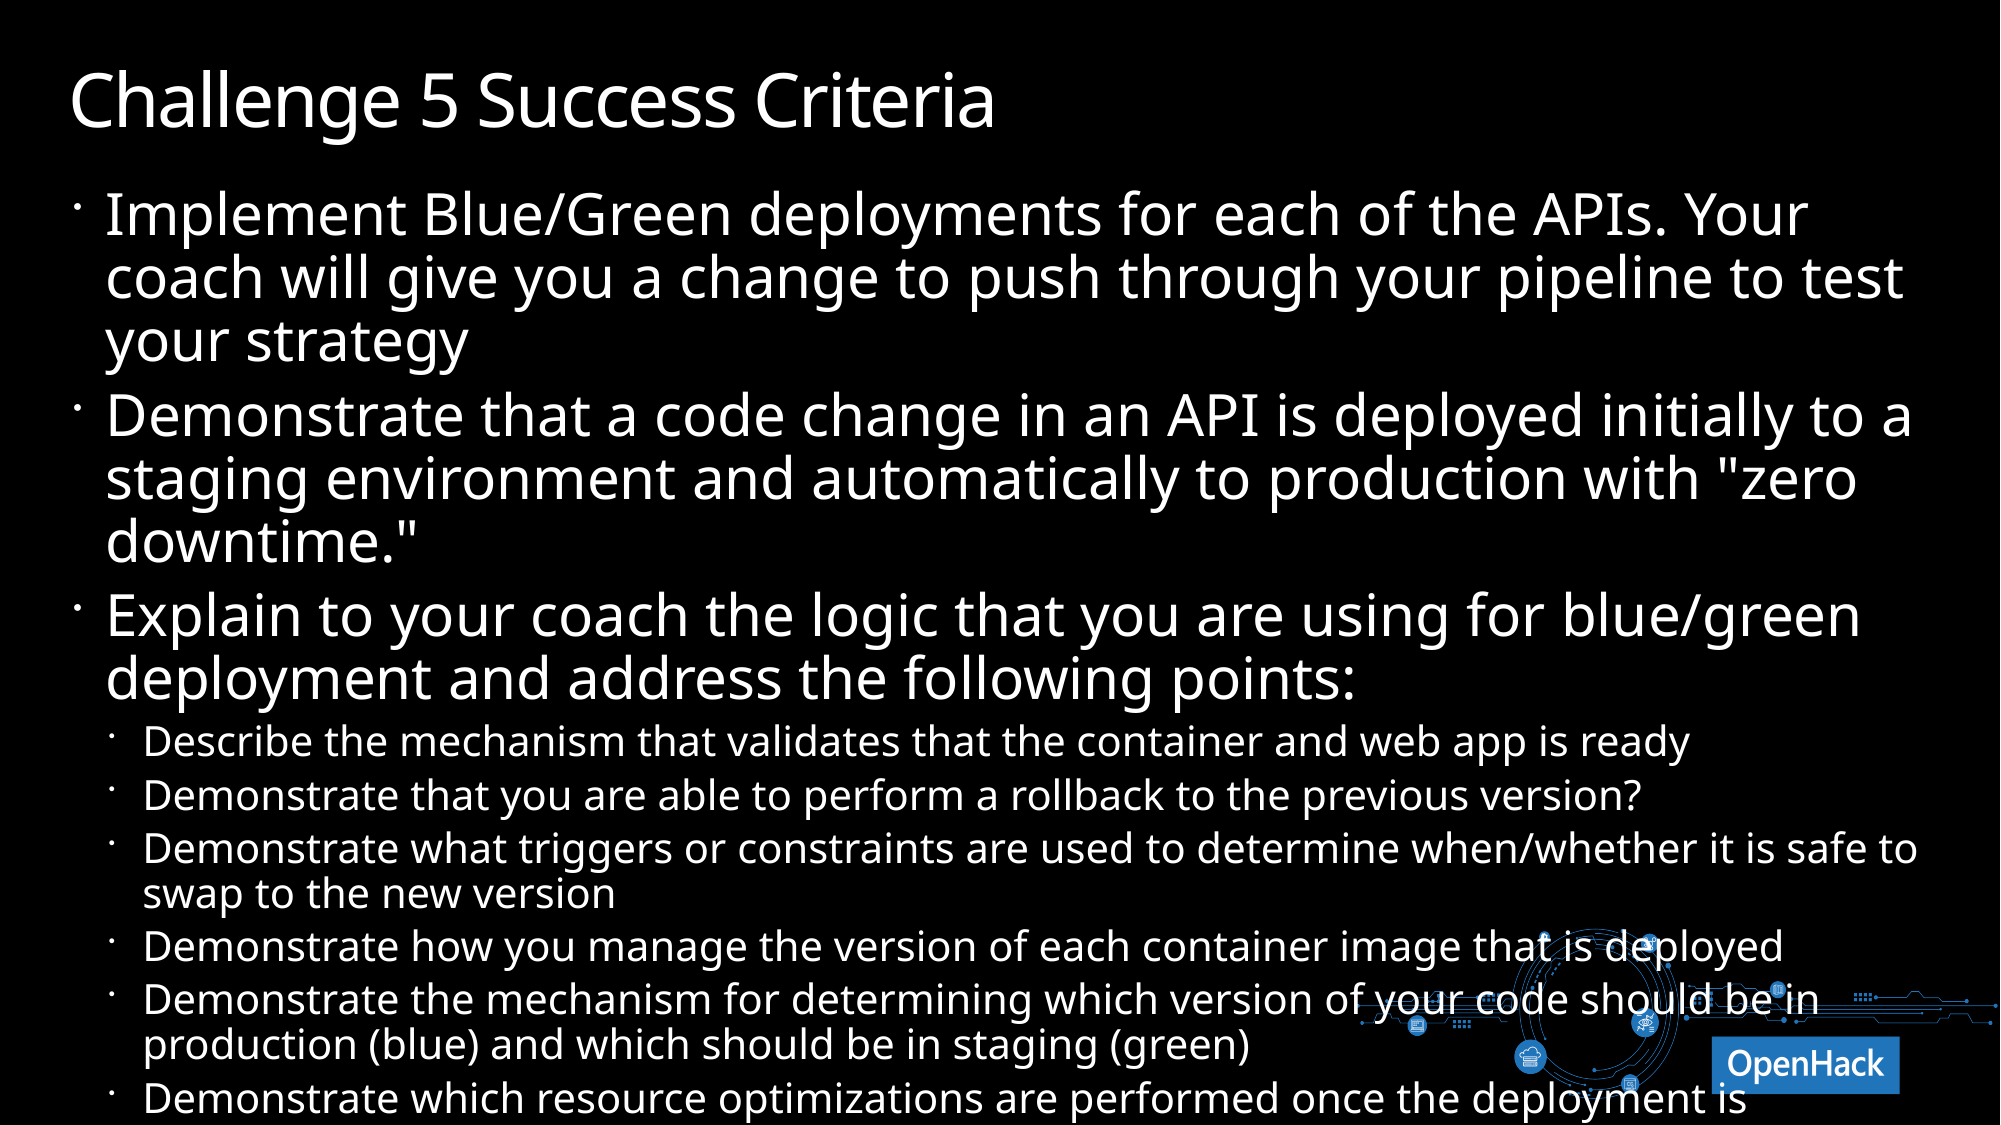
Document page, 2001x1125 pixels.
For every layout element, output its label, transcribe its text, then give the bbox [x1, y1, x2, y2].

list Implement Blue/Green deployments for each of the APIs. Your coach will give you a change to push through your pipeline to test your strategy Demonstrate that a code change in an API is deployed initially to a staging environment and automatically to production with "zero downtime." Explain to your coach the logic that you are using for blue/green deployment and address the following points: Describe the mechanism that validates that the container and web app is ready Demonstrate that you are able to perform a rollback to the previous version? Demonstrate what triggers or constraints are used to determine when/whether it is safe to swap to the new version Demonstrate how you manage the version of each container image that is deployed Demonstrate the mechanism for determining which version of your code should be in production (blue) and which should be in staging (green) Demonstrate which resource optimizations are performed once the deployment is complete Demonstrate how configuration secrets are being managed [44, 170, 1957, 465]
picture [1356, 917, 2000, 1099]
title Challenge 5 Success Criteria [44, 47, 1957, 158]
